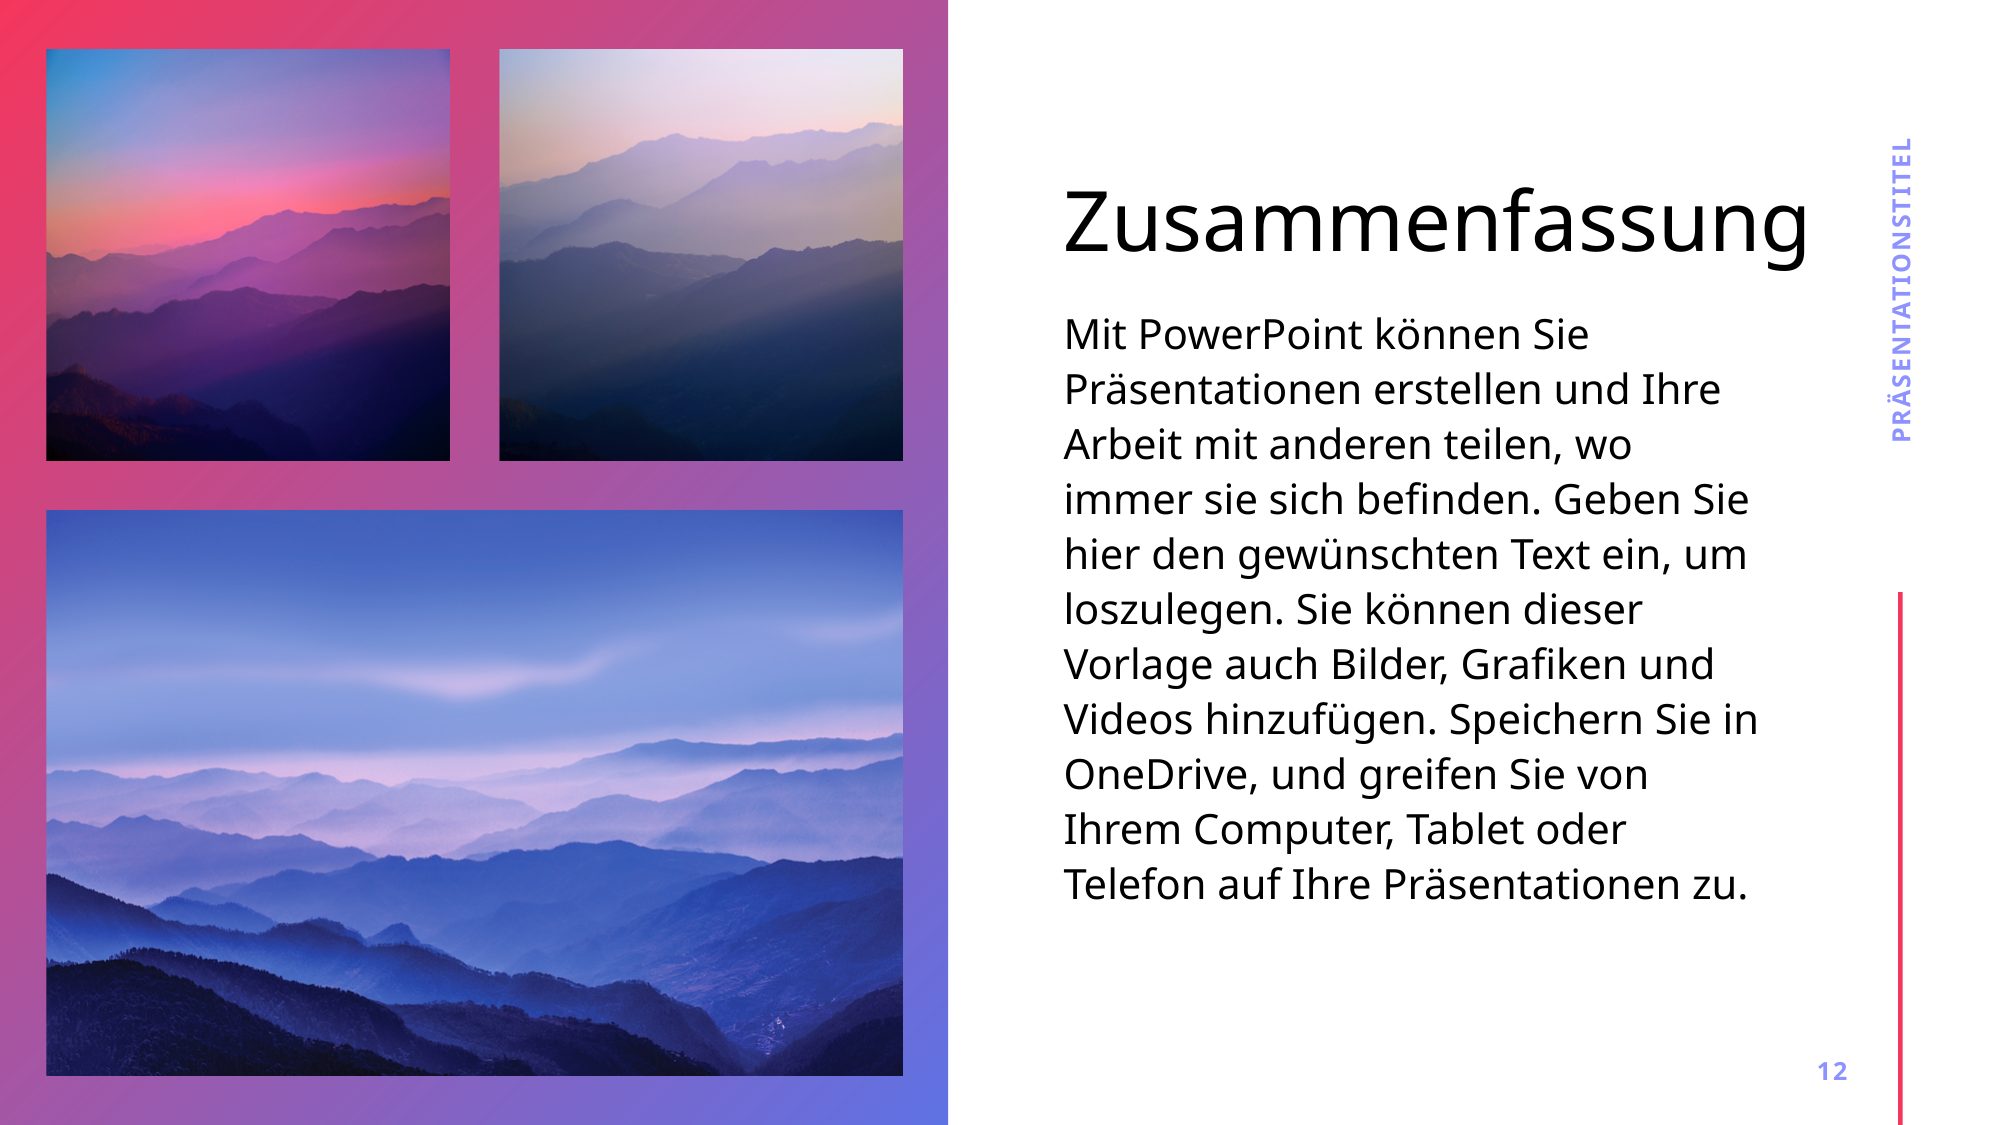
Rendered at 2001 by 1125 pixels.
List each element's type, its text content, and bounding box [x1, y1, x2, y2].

picture [46, 49, 450, 461]
picture [499, 49, 903, 461]
picture [46, 509, 903, 1076]
subtitle Mit PowerPoint können Sie Präsentationen erstellen und Ihre Arbeit mit anderen teilen, wo immer sie sich befinden. Geben Sie hier den gewünschten Text ein, um loszulegen. Sie können dieser Vorlage auch Bilder, Grafiken und Videos hinzufügen. Speichern Sie in OneDrive, und greifen Sie von Ihrem Computer, Tablet oder Telefon auf Ihre Präsentationen zu. [1048, 295, 1776, 1076]
title Zusammenfassung [1048, 131, 1863, 278]
slide_number 12 [1412, 1042, 1863, 1103]
footer Präsentationstitel [1870, 0, 1931, 582]
